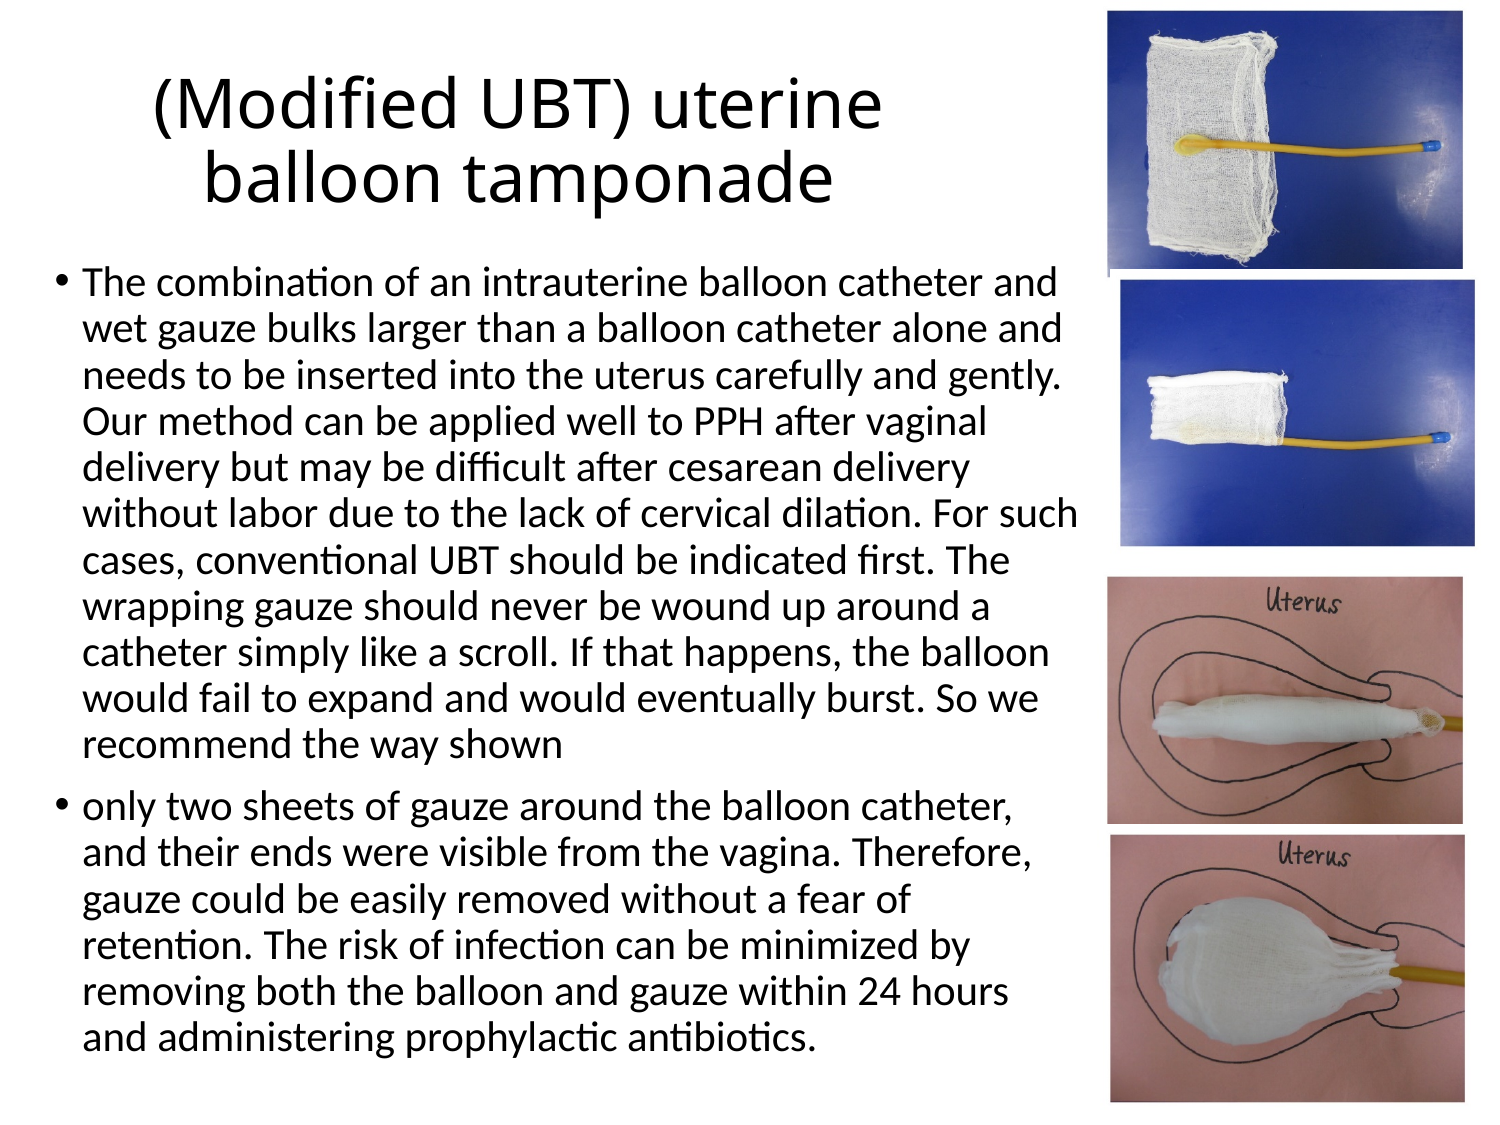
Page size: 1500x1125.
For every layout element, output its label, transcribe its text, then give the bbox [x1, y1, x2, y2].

picture [1097, 0, 1485, 556]
picture [1097, 566, 1475, 1112]
list The combination of an intrauterine balloon catheter and wet gauze bulks larger than a balloon catheter alone and needs to be inserted into the uterus carefully and gently. Our method can be applied well to PPH after vaginal delivery but may be difficult after cesarean delivery without labor due to the lack of cervical dilation. For such cases, conventional UBT should be indicated first. The wrapping gauze should never be wound up around a catheter simply like a scroll. If that happens, the balloon would fail to expand and would eventually burst. So we recommend the way shown only two sheets of gauze around the balloon catheter, and their ends were visible from the vagina. Therefore, gauze could be easily removed without a fear of retention. The risk of infection can be minimized by removing both the balloon and gauze within 24 hours and administering prophylactic antibiotics. [39, 252, 1095, 1075]
title (Modified UBT) uterine balloon tamponade [39, 34, 999, 252]
